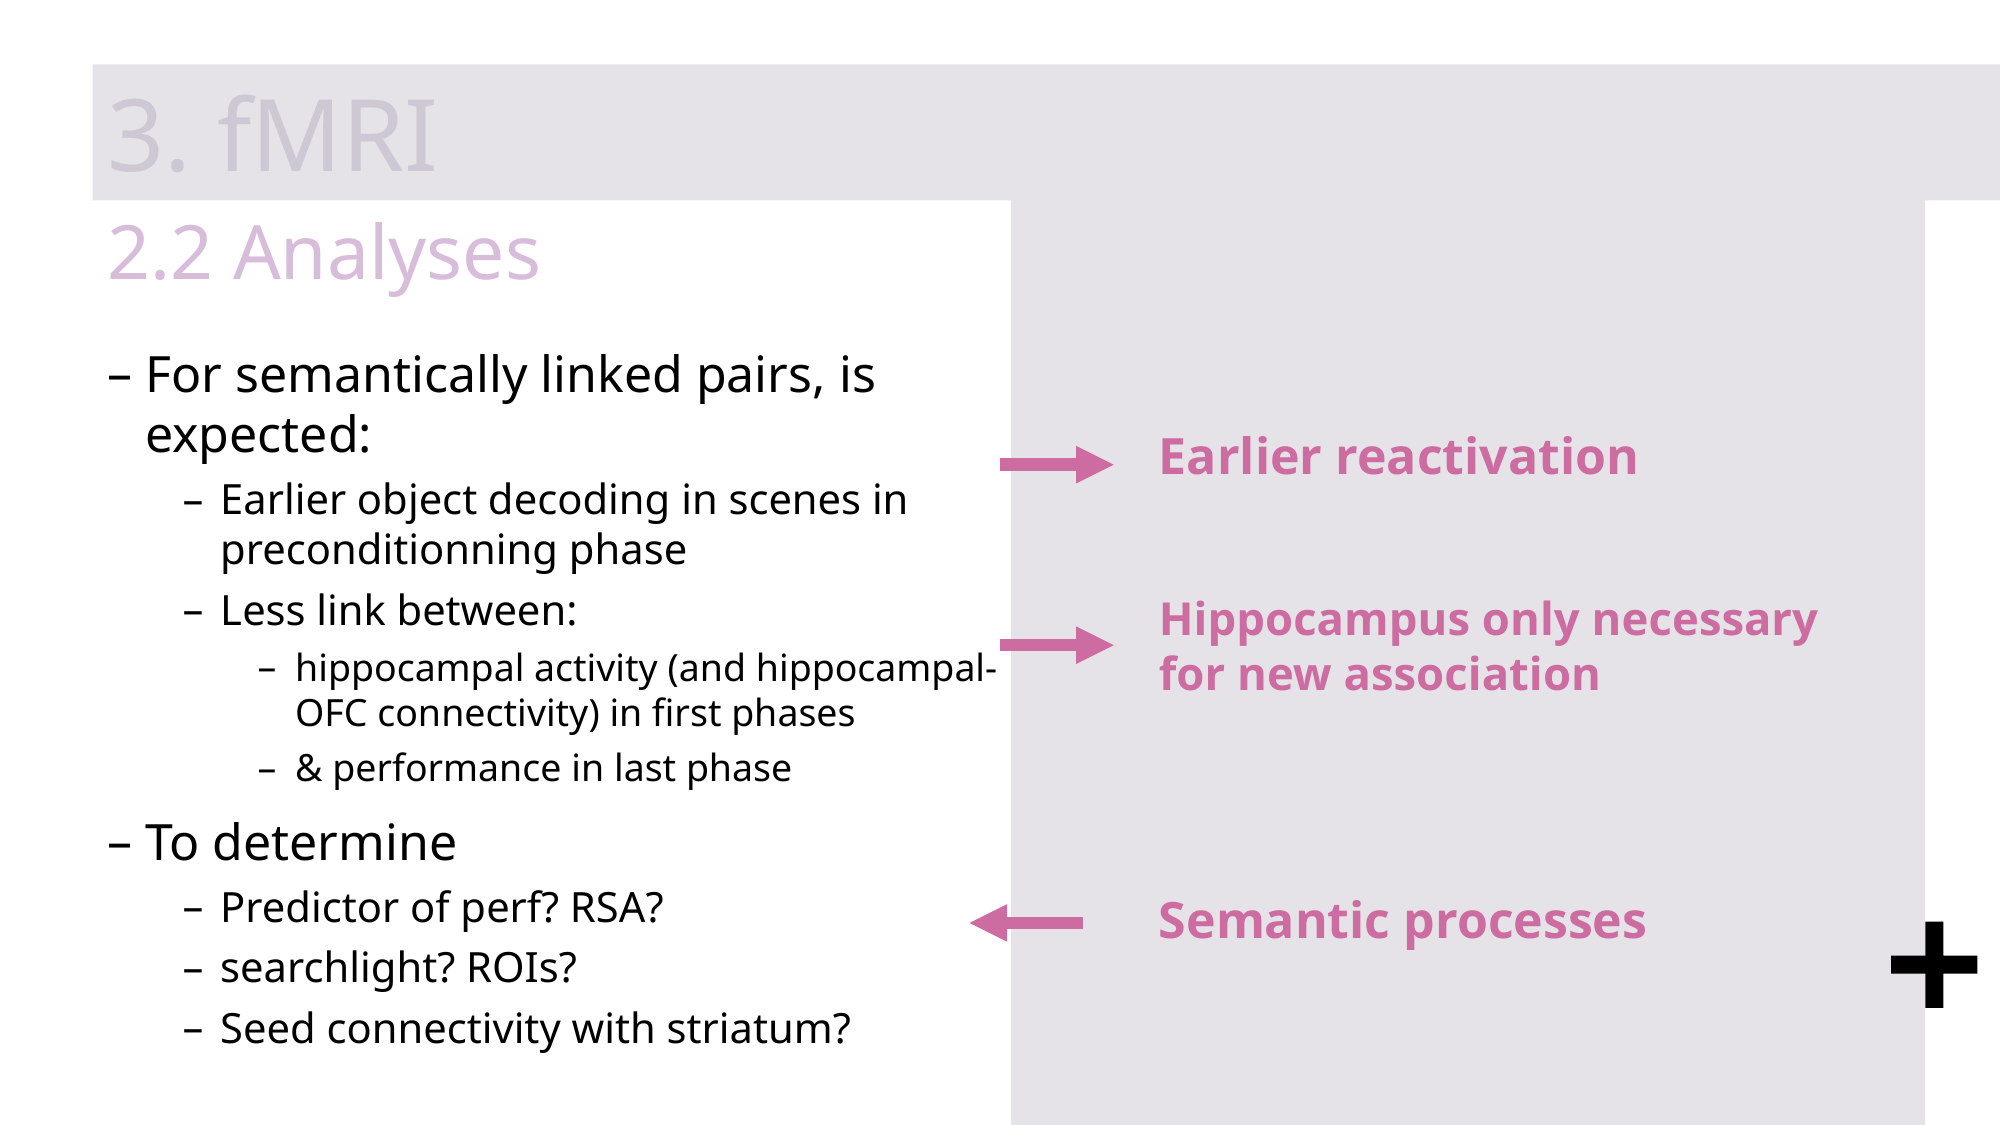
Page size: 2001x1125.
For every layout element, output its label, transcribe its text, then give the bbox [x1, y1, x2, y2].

text_box Hippocampus only necessary for new association [1143, 582, 1908, 708]
text_box Earlier reactivation [1143, 417, 1908, 542]
text_box 2.2 Analyses [92, 197, 1449, 323]
text_box Semantic processes [1143, 881, 1908, 1006]
list For semantically linked pairs, is expected: Earlier object decoding in scenes in preconditionning phase Less link between: hippocampal activity (and hippocampal-OFC connectivity) in first phases & performance in last phase To determine Predictor of perf? RSA? searchlight? ROIs? Seed connectivity with striatum? [92, 334, 1053, 1067]
text_box 3. fMRI [92, 64, 2000, 201]
